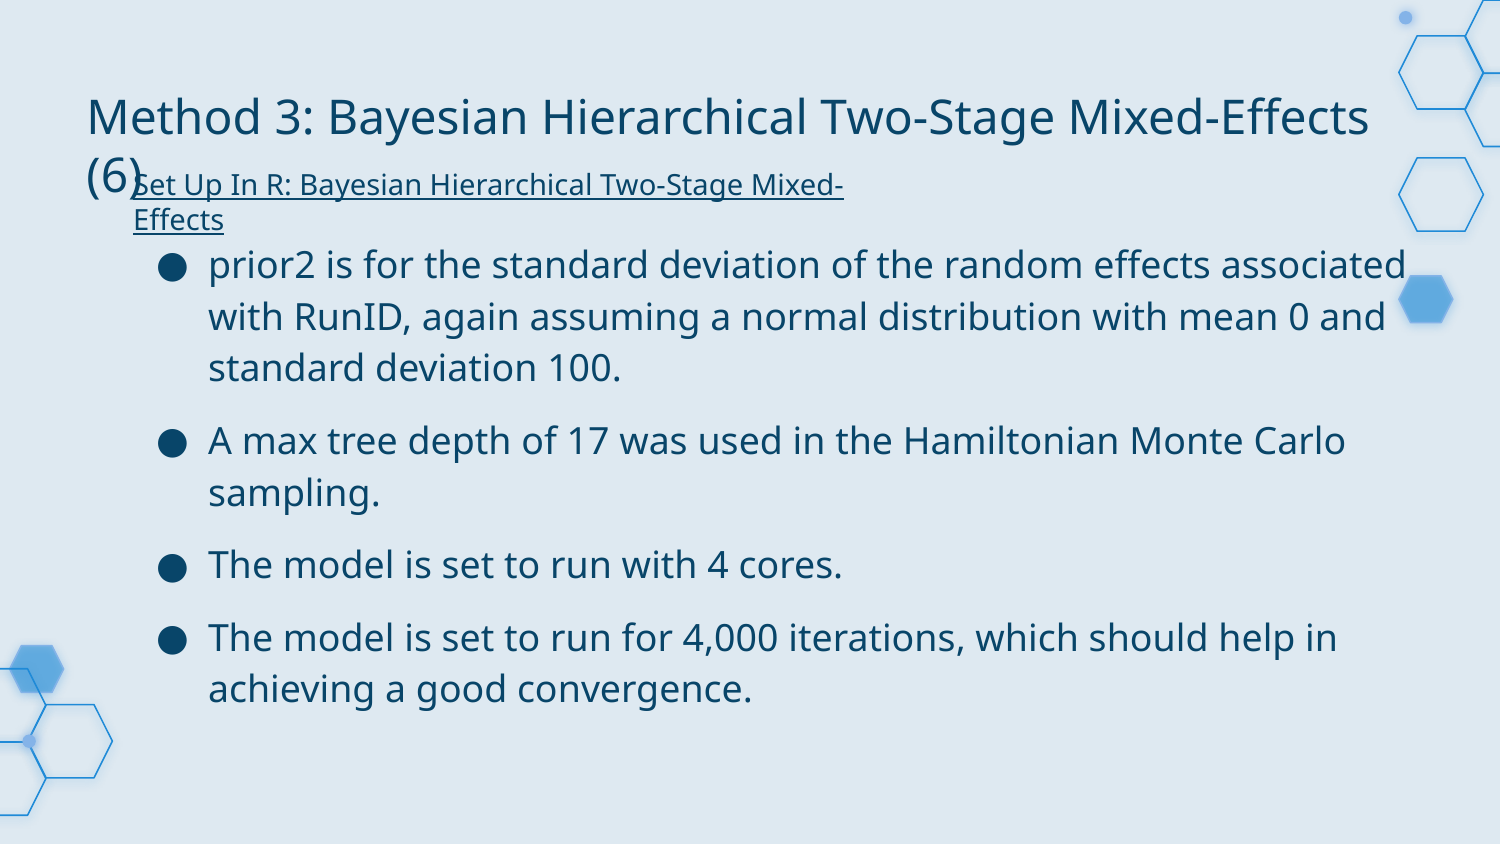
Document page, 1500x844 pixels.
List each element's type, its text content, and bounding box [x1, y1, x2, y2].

title Method 3: Bayesian Hierarchical Two-Stage Mixed-Effects (6) [71, 71, 1429, 166]
text_box Set Up In R: Bayesian Hierarchical Two-Stage Mixed-Effects [118, 151, 950, 207]
list prior2 is for the standard deviation of the random effects associated with RunID, again assuming a normal distribution with mean 0 and standard deviation 100. A max tree depth of 17 was used in the Hamiltonian Monte Carlo sampling. The model is set to run with 4 cores. The model is set to run for 4,000 iterations, which should help in achieving a good convergence. [118, 218, 1426, 844]
